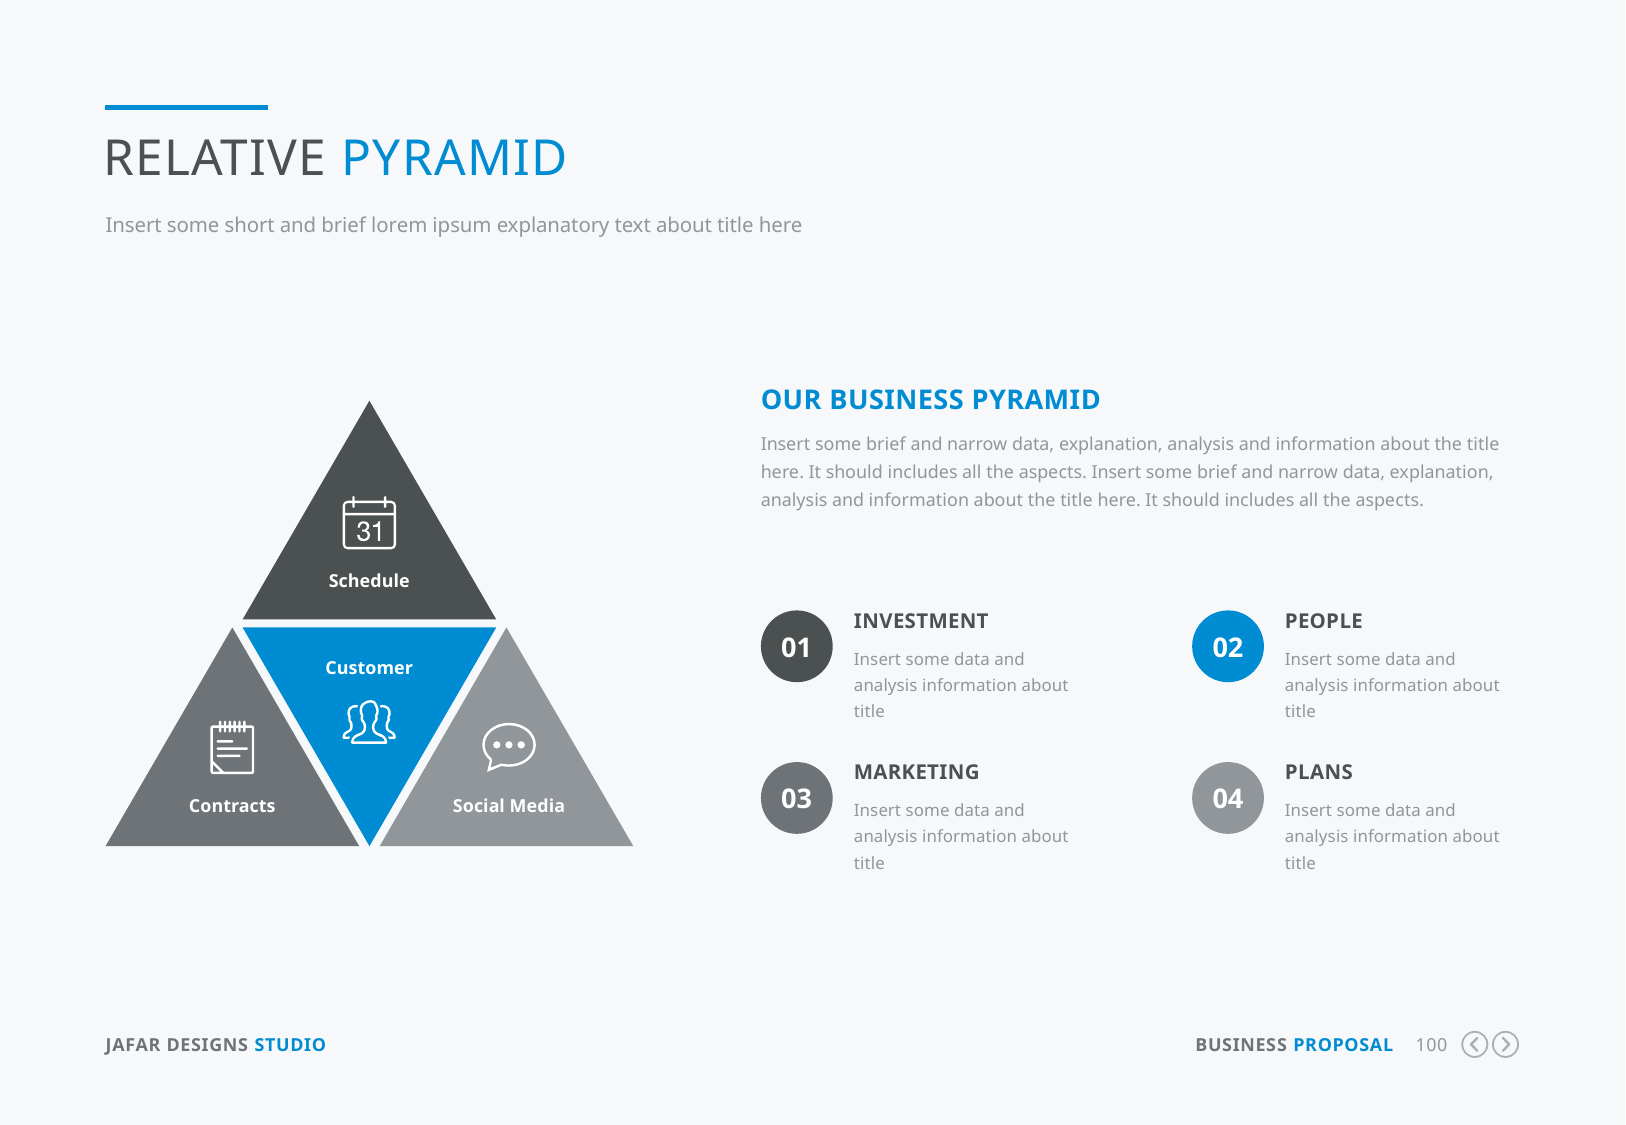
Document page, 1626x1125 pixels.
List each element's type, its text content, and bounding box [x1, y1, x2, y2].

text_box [760, 762, 833, 834]
list Relative Pyramid [103, 125, 1518, 188]
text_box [1192, 762, 1264, 834]
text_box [105, 400, 634, 847]
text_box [760, 372, 1518, 512]
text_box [1285, 607, 1519, 696]
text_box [1192, 610, 1264, 683]
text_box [853, 759, 1088, 847]
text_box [760, 610, 833, 683]
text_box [853, 607, 1088, 696]
list Insert some short and brief lorem ipsum explanatory text about title here [105, 209, 1519, 241]
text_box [1285, 759, 1519, 847]
